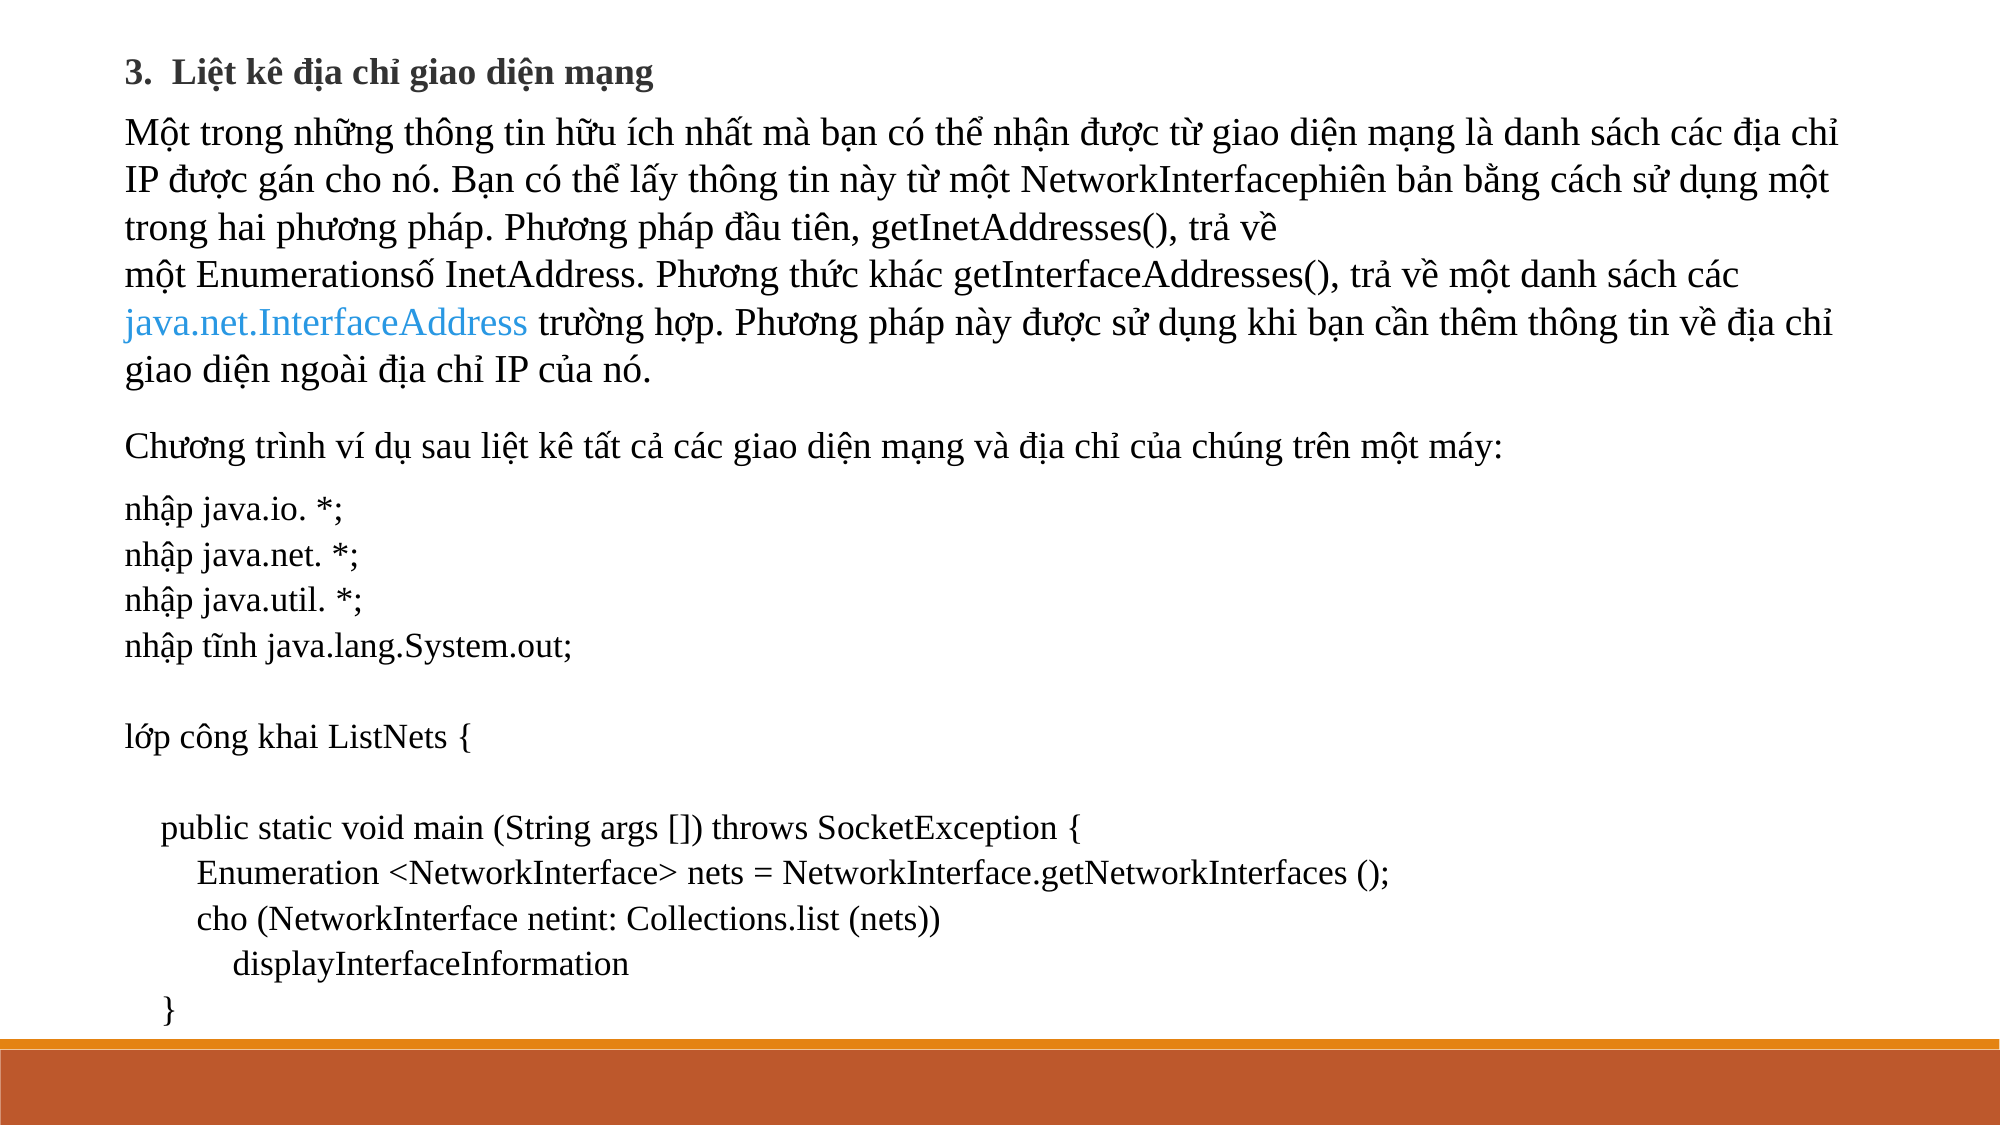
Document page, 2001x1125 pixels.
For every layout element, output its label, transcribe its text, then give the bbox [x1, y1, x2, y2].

text_box Một trong những thông tin hữu ích nhất mà bạn có thể nhận được từ giao diện mạng là danh sách các địa chỉ IP được gán cho nó. Bạn có thể lấy thông tin này từ một NetworkInterfacephiên bản bằng cách sử dụng một trong hai phương pháp. Phương pháp đầu tiên, getInetAddresses(), trả về một Enumerationsố InetAddress. Phương thức khác getInterfaceAddresses(), trả về một danh sách các java.net.InterfaceAddress trường hợp. Phương pháp này được sử dụng khi bạn cần thêm thông tin về địa chỉ giao diện ngoài địa chỉ IP của nó. [109, 98, 1891, 398]
text_box 3. Liệt kê địa chỉ giao diện mạng [109, 37, 1110, 98]
text_box Chương trình ví dụ sau liệt kê tất cả các giao diện mạng và địa chỉ của chúng trên một máy: nhập java.io. *; nhập java.net. *; nhập java.util. *; nhập tĩnh java.lang.System.out; lớp công khai ListNets { public static void main (String args []) throws SocketException { Enumeration <NetworkInterface> nets = NetworkInterface.getNetworkInterfaces (); cho (NetworkInterface netint: Collections.list (nets)) displayInterfaceInformation } [109, 410, 1798, 1036]
